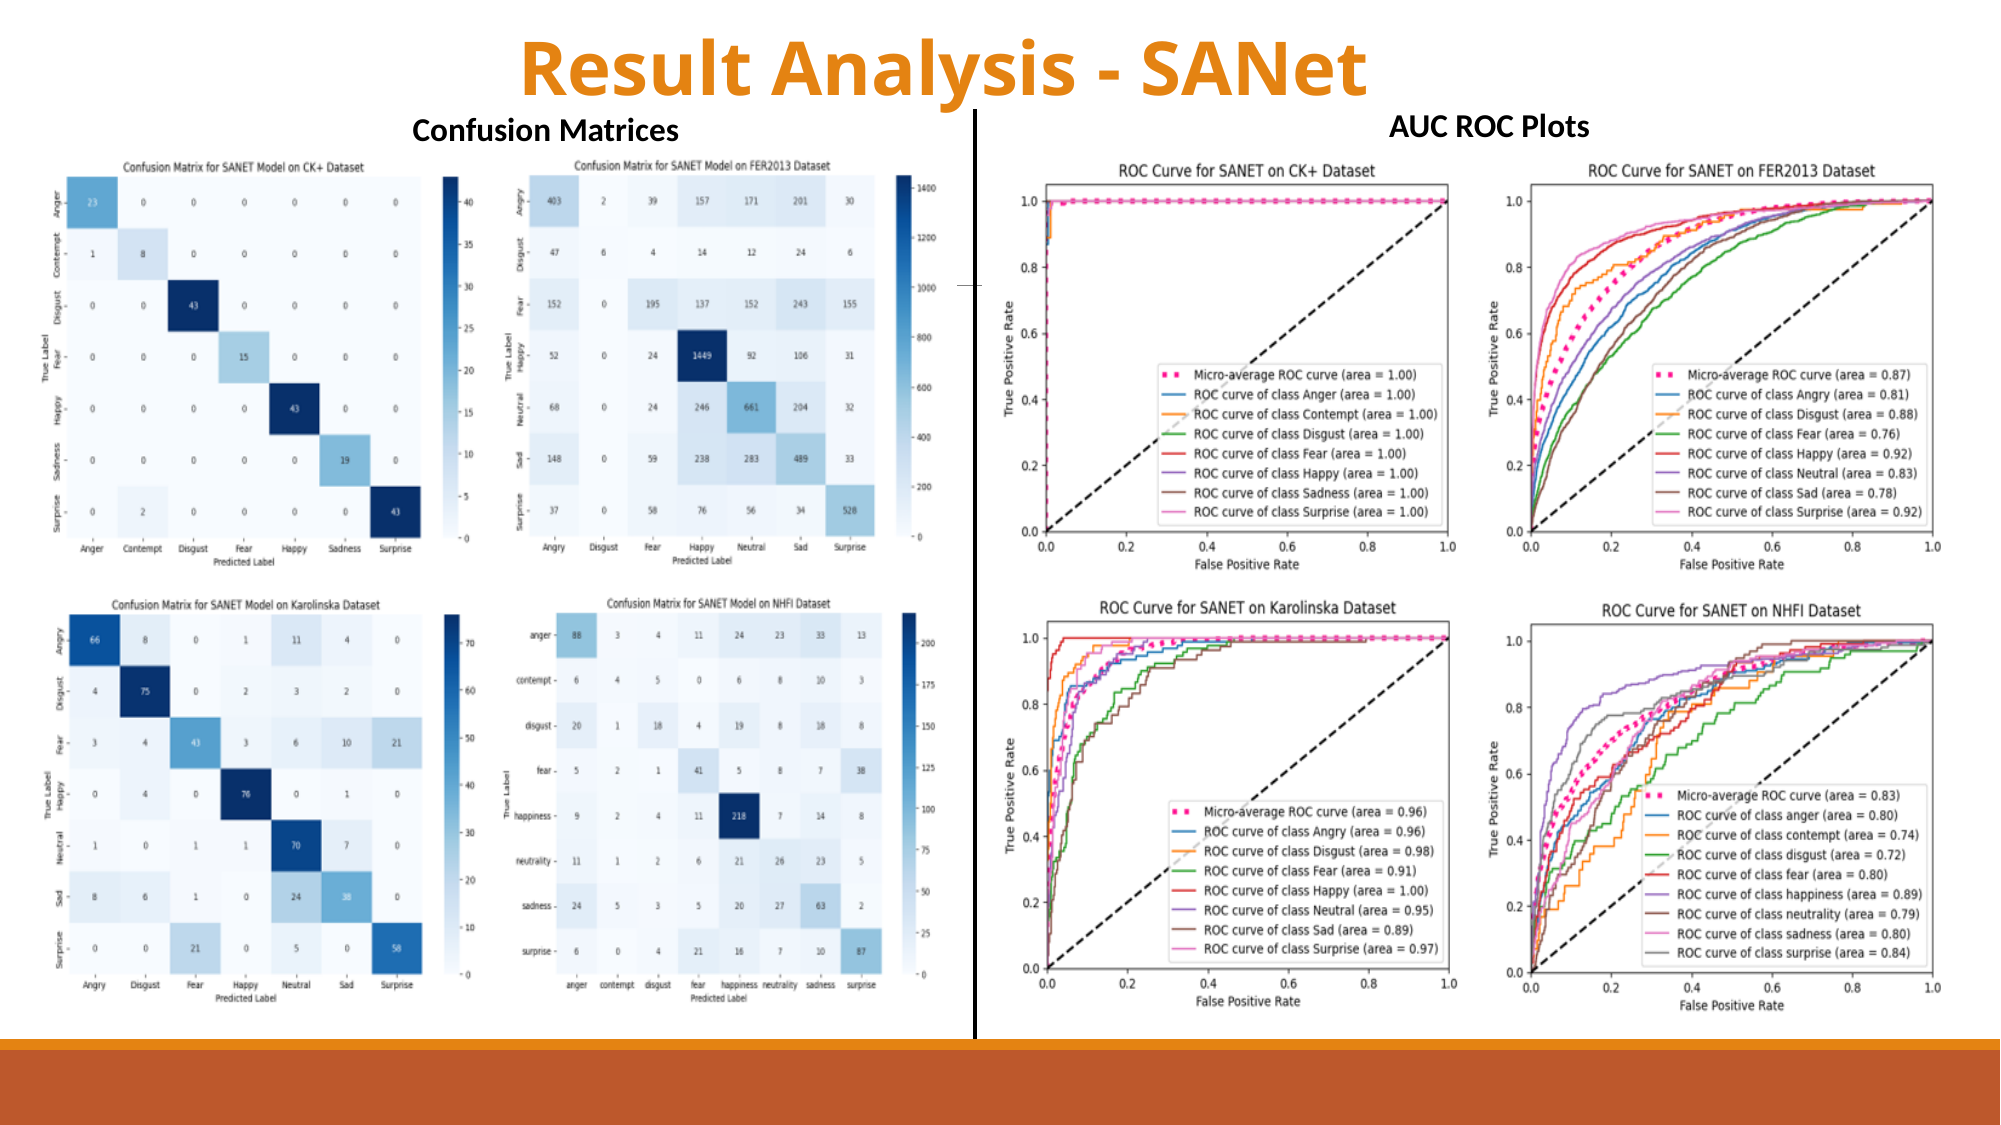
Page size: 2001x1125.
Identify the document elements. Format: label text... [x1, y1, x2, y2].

text_box Result Analysis - SANet [518, 23, 1763, 120]
text_box Confusion Matrices [376, 98, 716, 138]
picture [981, 159, 1971, 1018]
picture [19, 141, 957, 1023]
text_box AUC ROC Plots [1365, 93, 1614, 152]
